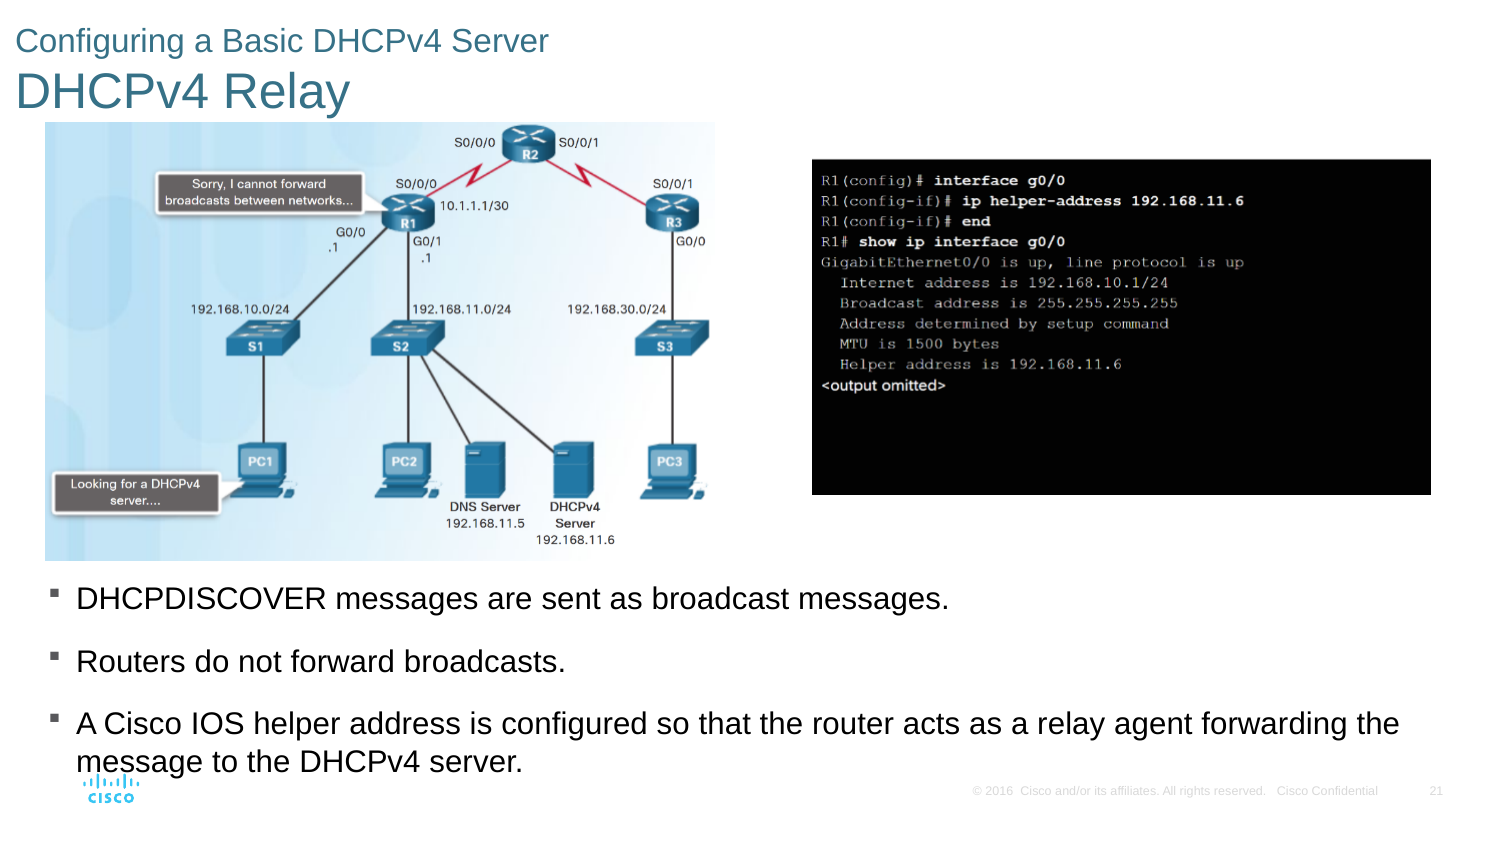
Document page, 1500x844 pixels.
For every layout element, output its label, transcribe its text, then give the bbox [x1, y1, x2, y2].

title Configuring a Basic DHCPv4 Server DHCPv4 Relay [0, 6, 1500, 131]
picture [45, 122, 715, 562]
list DHCPDISCOVER messages are sent as broadcast messages. Routers do not forward broadcasts. A Cisco IOS helper address is configured so that the router acts as a relay agent forwarding the message to the DHCPv4 server. [33, 571, 1467, 844]
picture [812, 158, 1431, 496]
